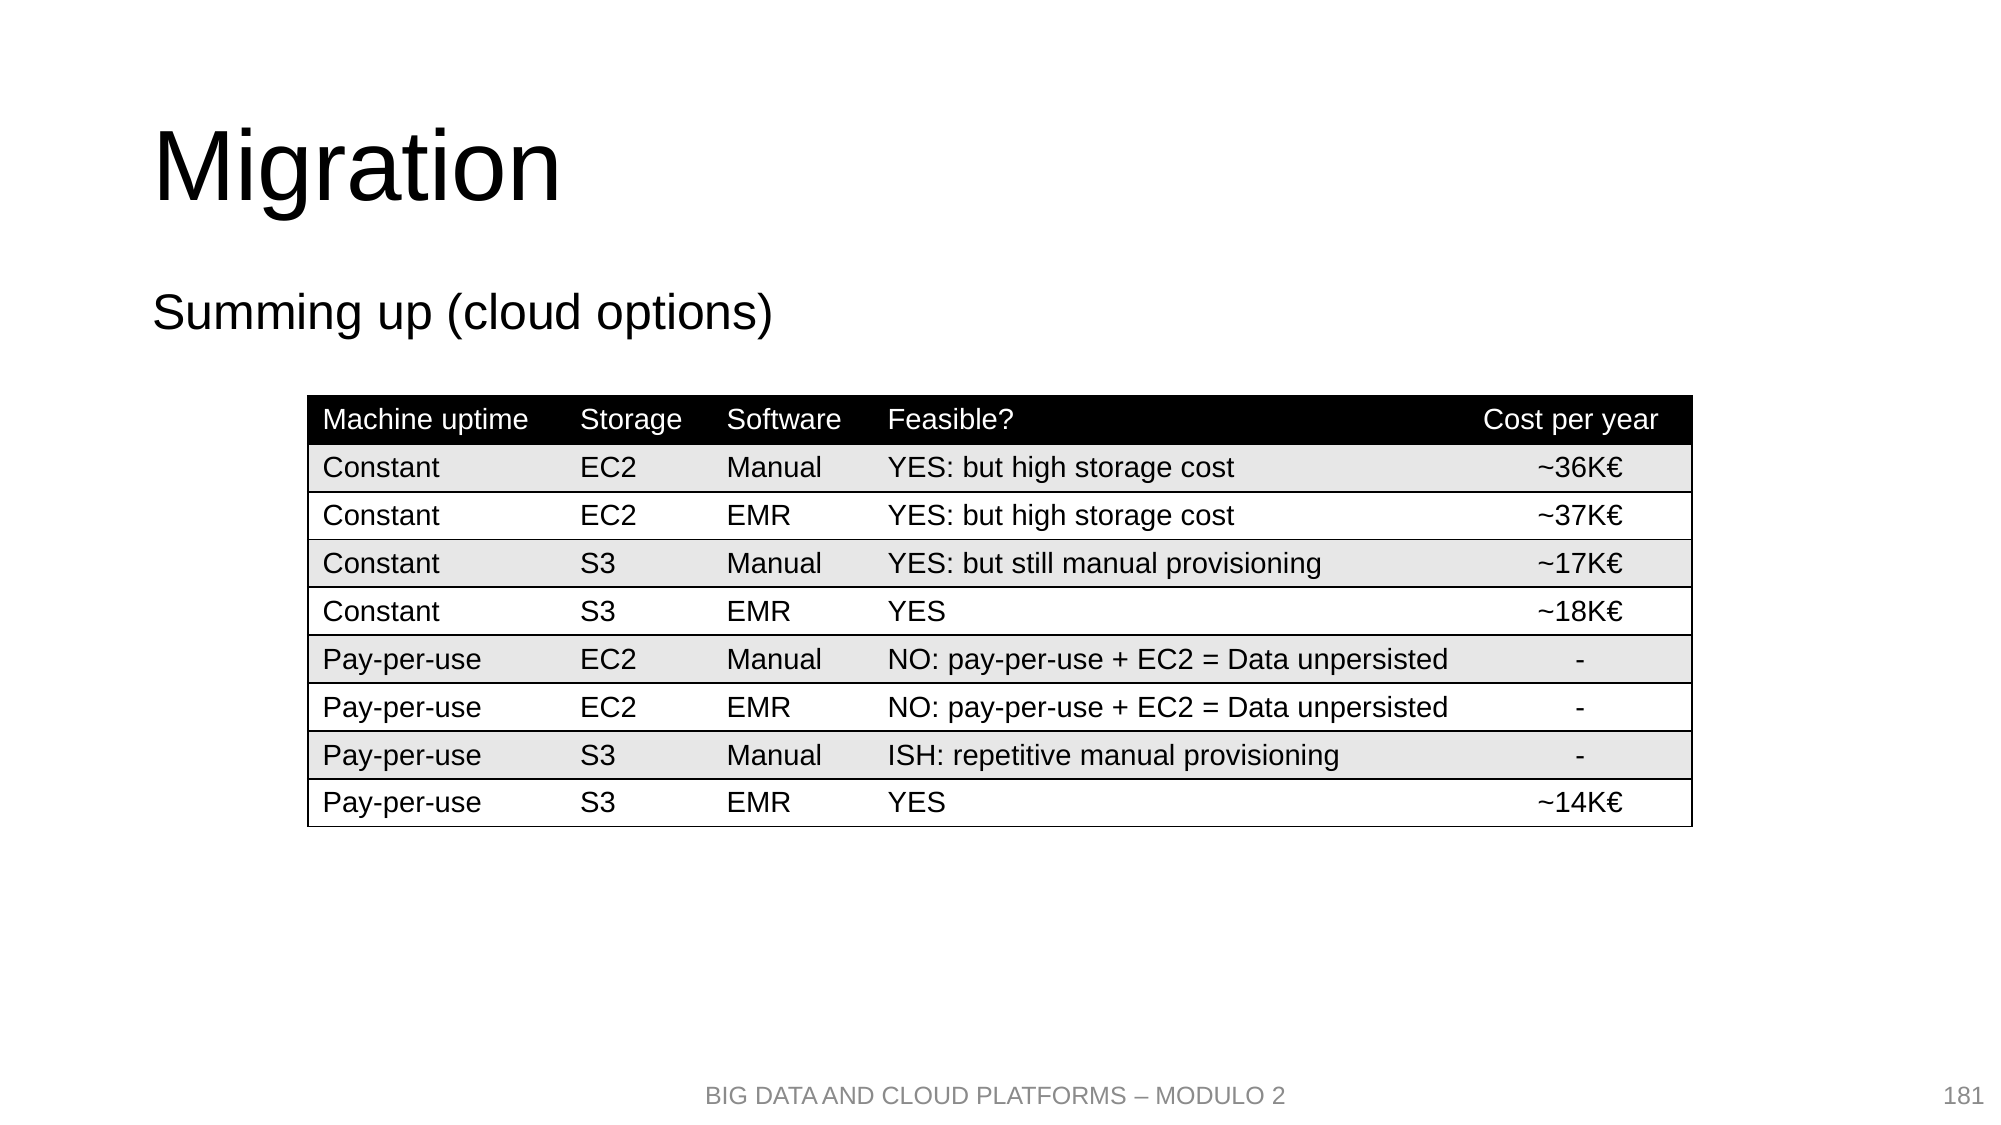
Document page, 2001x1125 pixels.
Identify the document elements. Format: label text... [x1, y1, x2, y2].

slide_number 181 [1550, 1065, 2000, 1125]
text_box Summing up (cloud options) [137, 278, 1863, 993]
title Migration [137, 59, 1863, 278]
